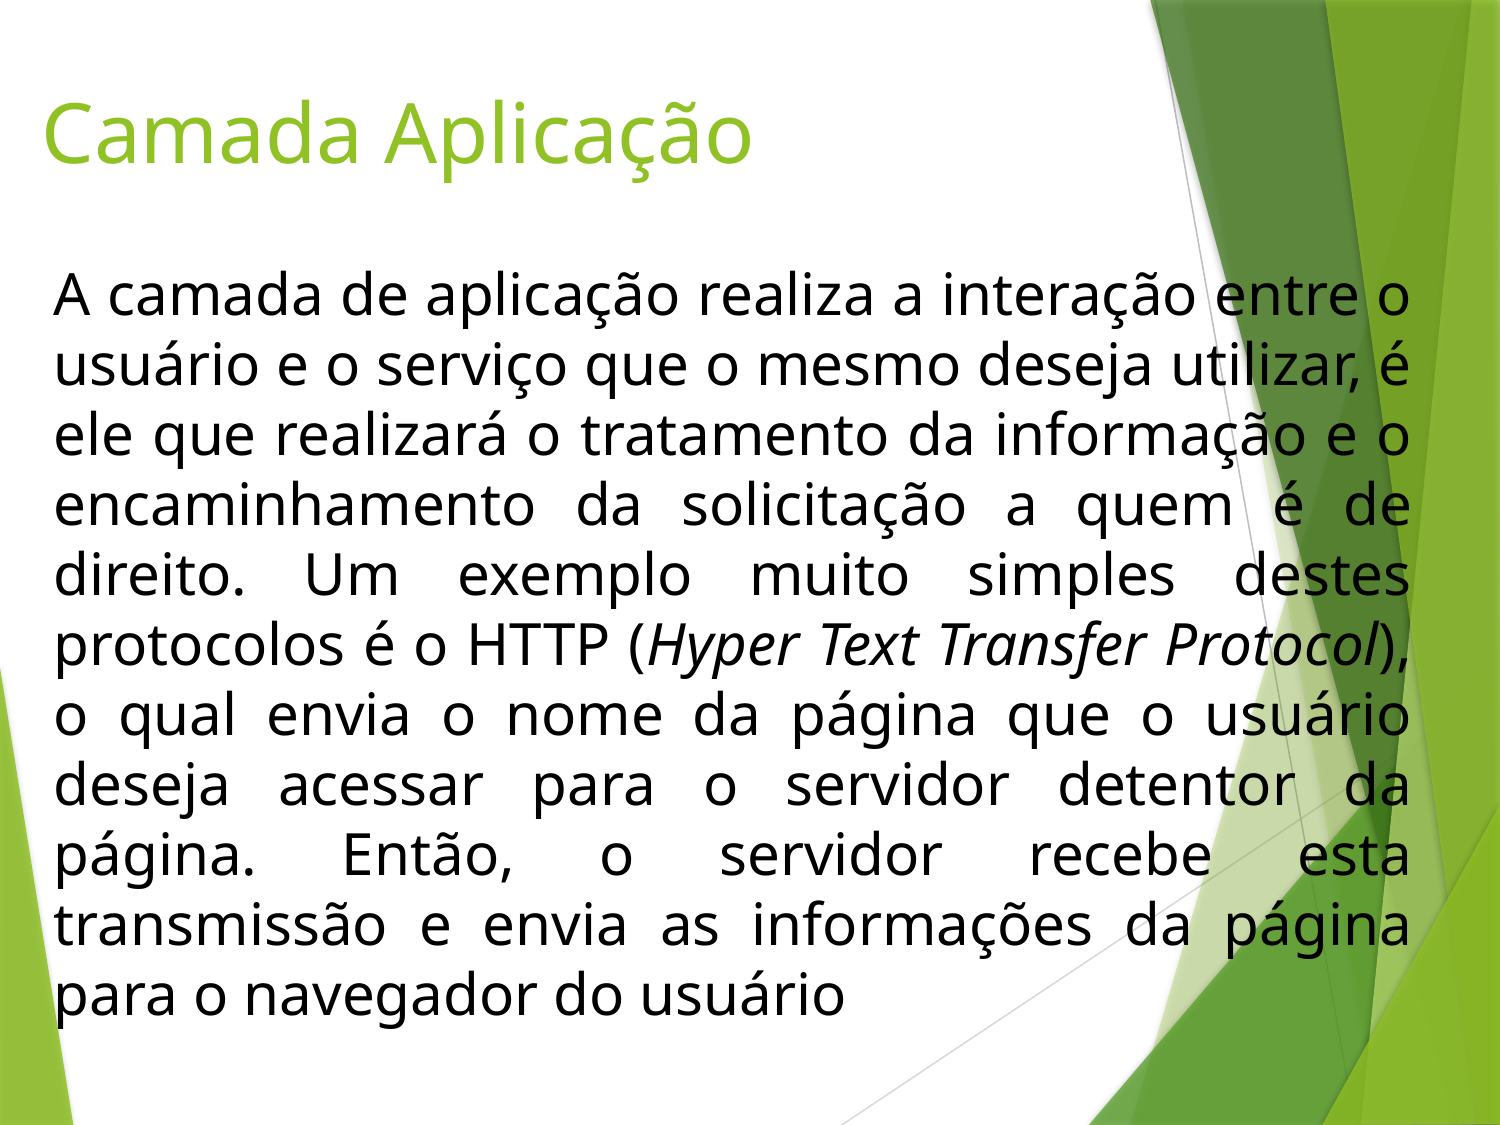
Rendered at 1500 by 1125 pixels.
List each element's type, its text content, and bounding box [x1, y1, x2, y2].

text_box A camada de aplicação realiza a interação entre o usuário e o serviço que o mesmo deseja utilizar, é ele que realizará o tratamento da informação e o encaminhamento da solicitação a quem é de direito. Um exemplo muito simples destes protocolos é o HTTP (Hyper Text Transfer Protocol), o qual envia o nome da página que o usuário deseja acessar para o servidor detentor da página. Então, o servidor recebe esta transmissão e envia as informações da página para o navegador do usuário [39, 249, 1427, 1035]
title Camada Aplicação [39, 77, 1325, 249]
